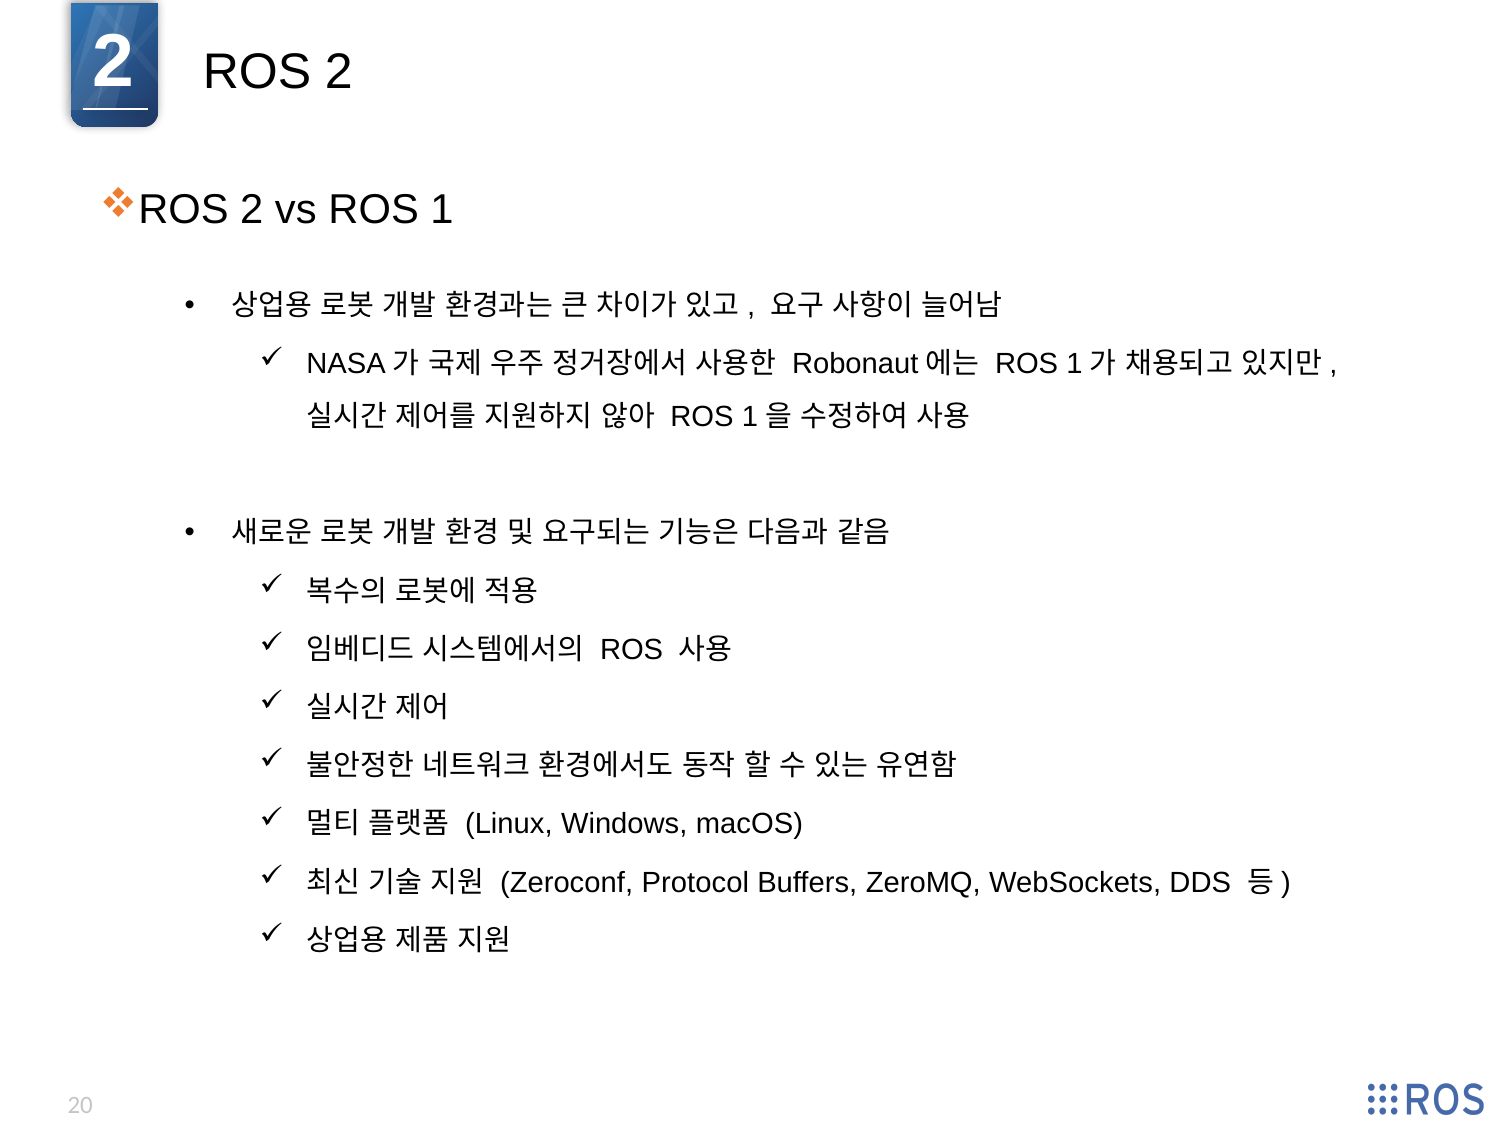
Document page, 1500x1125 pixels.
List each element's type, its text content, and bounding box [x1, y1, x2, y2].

text_box 2 [73, 4, 154, 109]
slide_number 20 [34, 1087, 108, 1119]
text_box ROS 2 vs ROS 1 [85, 149, 1442, 240]
text_box 상업용 로봇 개발 환경과는 큰 차이가 있고, 요구 사항이 늘어남 NASA가 국제 우주 정거장에서 사용한 Robonaut에는 ROS 1가 채용되고 있지만, 실시간 제어를 지원하지 않아 ROS 1을 수정하여 사용 새로운 로봇 개발 환경 및 요구되는 기능은 다음과 같음 복수의 로봇에 적용 임베디드 시스템에서의 ROS 사용 실시간 제어 불안정한 네트워크 환경에서도 동작 할 수 있는 유연함 멀티 플랫폼 (Linux, Windows, macOS) 최신 기술 지원 (Zeroconf, Protocol Buffers, ZeroMQ, WebSockets, DDS 등) 상업용 제품 지원 [169, 261, 1395, 964]
text_box ROS 2 [188, 30, 1245, 116]
